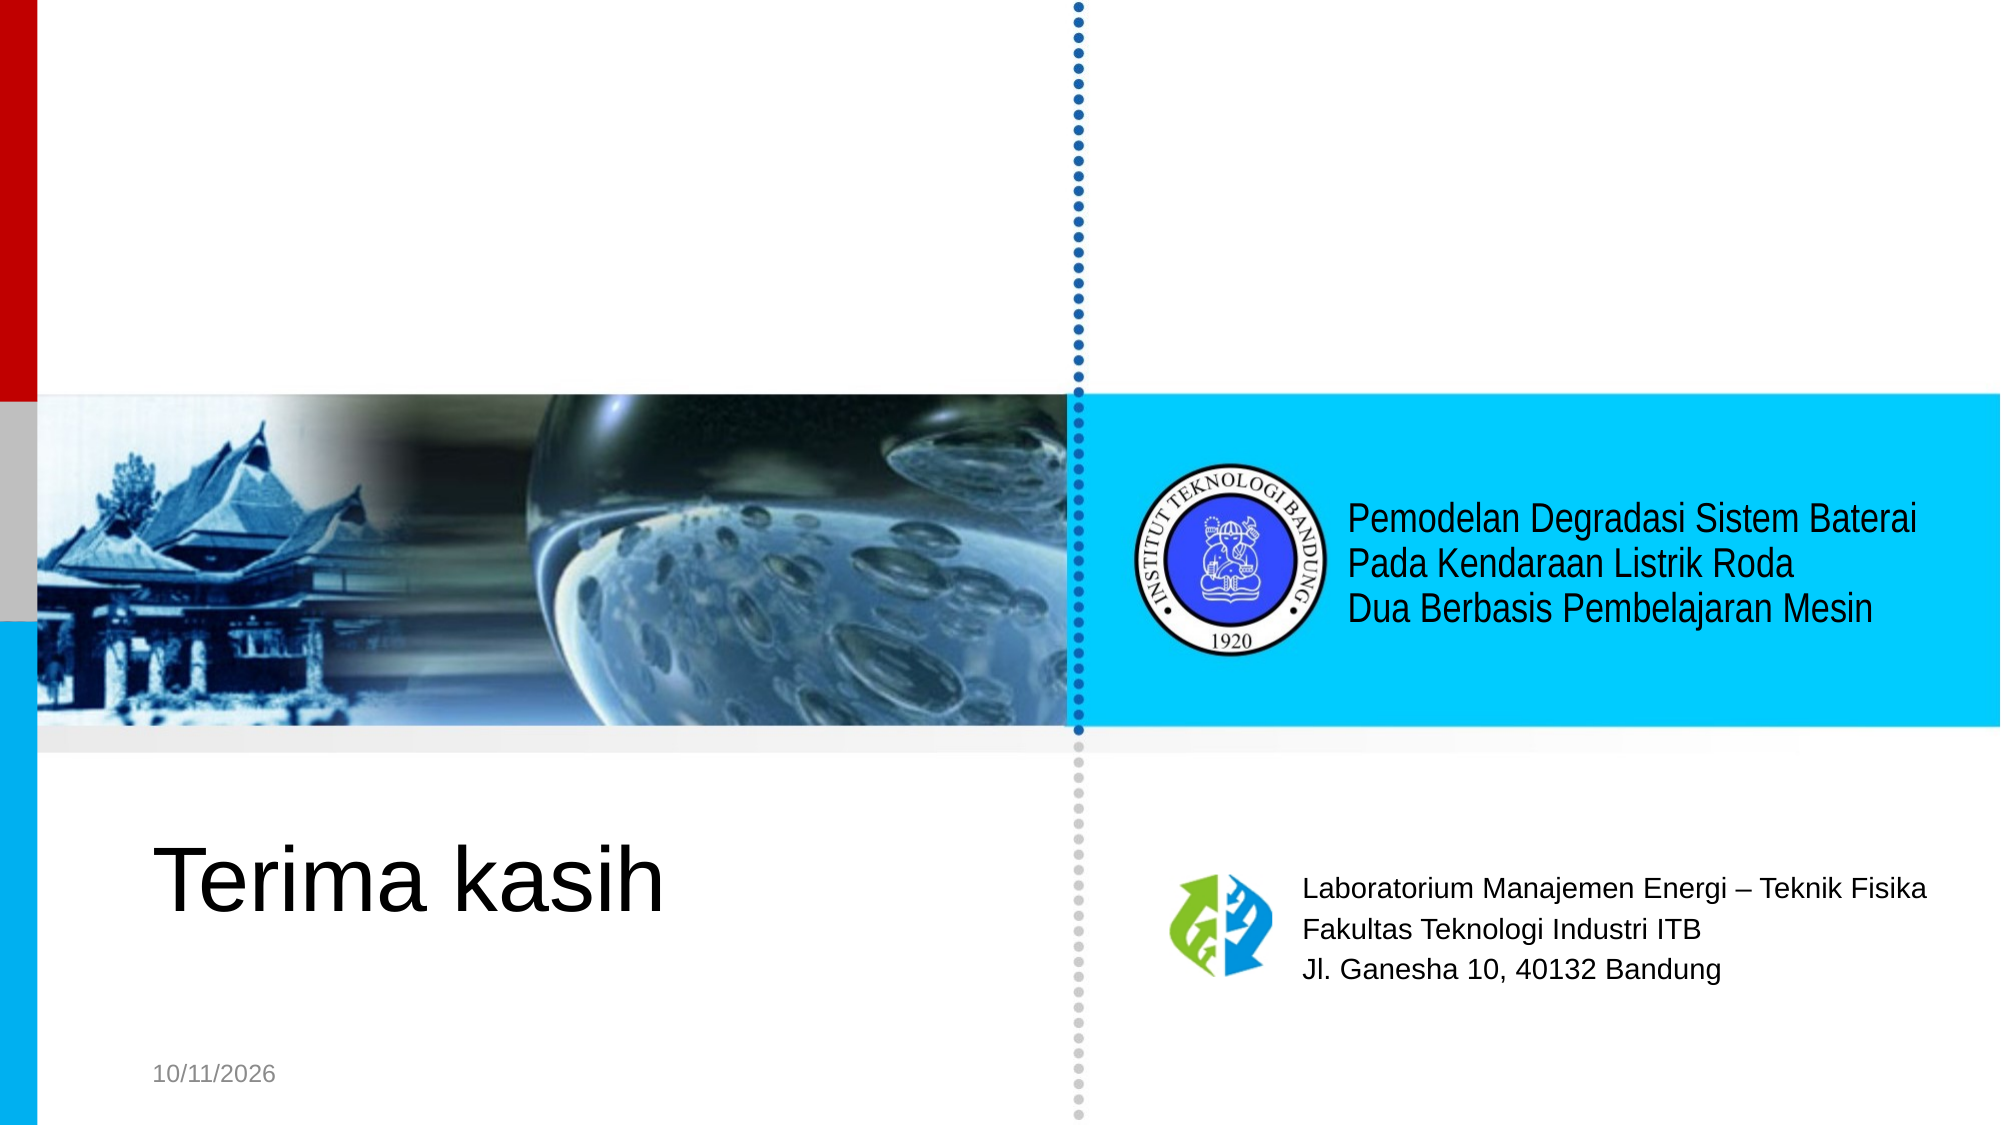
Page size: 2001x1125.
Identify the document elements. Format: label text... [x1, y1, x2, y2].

title Terima kasih [137, 770, 1064, 940]
text_box Pemodelan Degradasi Sistem Baterai Pada Kendaraan Listrik Roda Dua Berbasis Pembelajaran Mesin [1332, 437, 1983, 690]
text_box Laboratorium Manajemen Energi – Teknik Fisika Fakultas Teknologi Industri ITB Jl. Ganesha 10, 40132 Bandung [1287, 857, 1983, 993]
picture [38, 0, 2001, 1125]
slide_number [137, 1042, 588, 1103]
